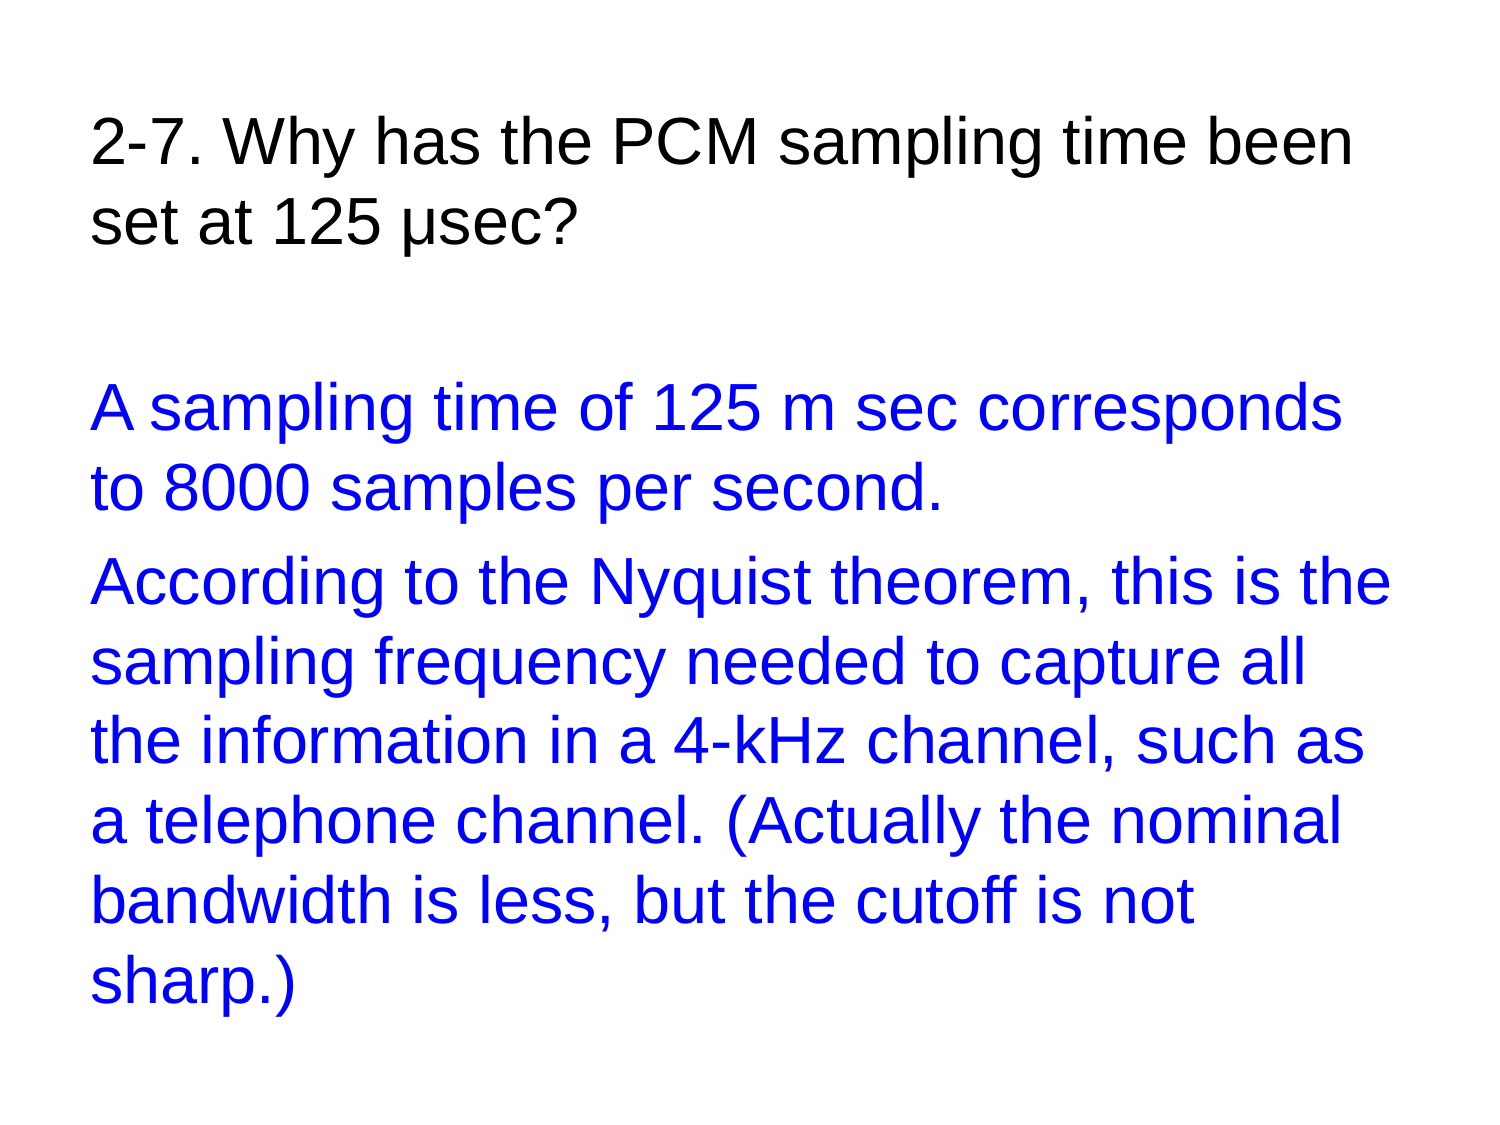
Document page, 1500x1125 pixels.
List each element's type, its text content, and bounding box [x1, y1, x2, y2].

list 2-7. Why has the PCM sampling time been set at 125 μsec? A sampling time of 125 m sec corresponds to 8000 samples per second. According to the Nyquist theorem, this is the sampling frequency needed to capture all the information in a 4-kHz channel, such as a telephone channel. (Actually the nominal bandwidth is less, but the cutoff is not sharp.) [74, 89, 1426, 1000]
